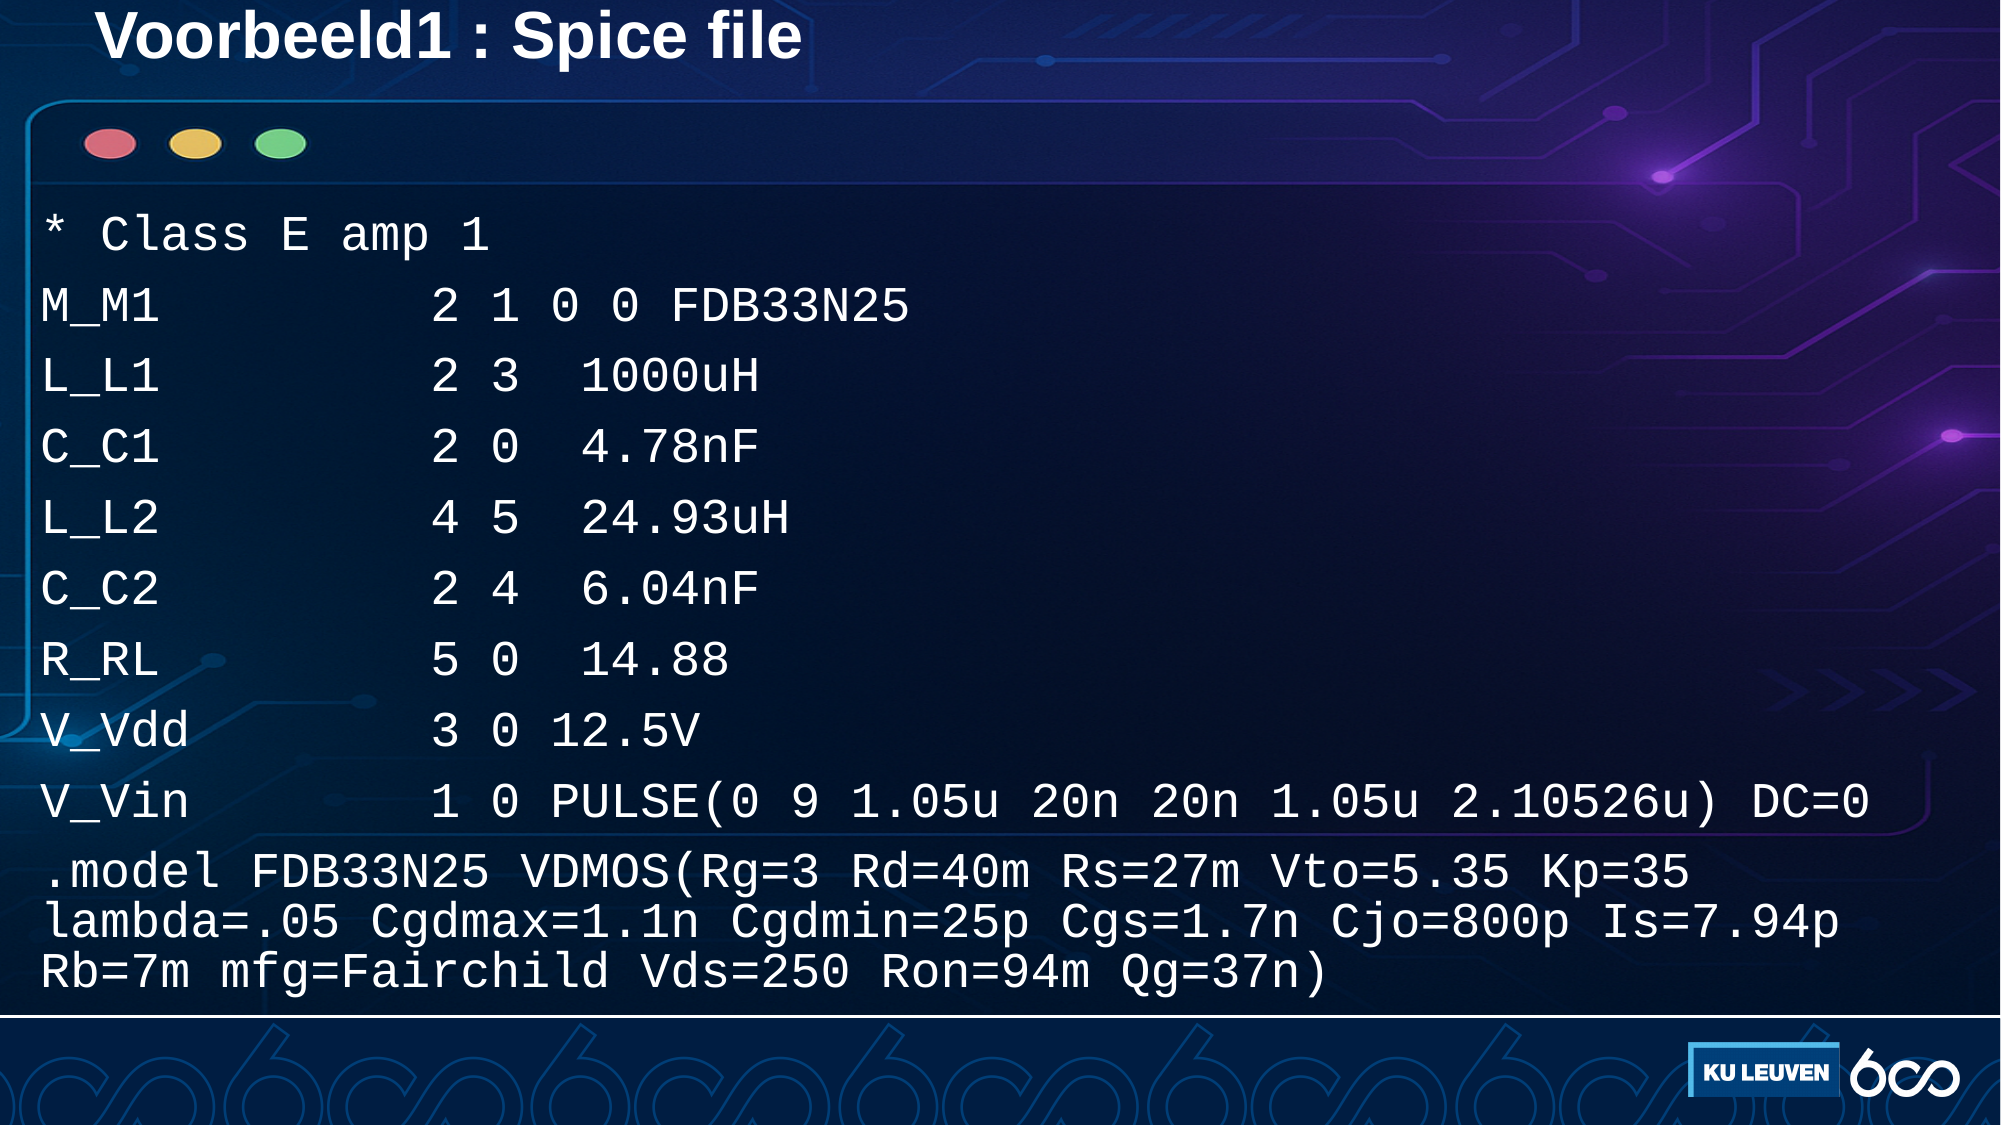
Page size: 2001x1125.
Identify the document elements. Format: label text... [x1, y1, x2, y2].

title Voorbeeld1 : Spice file [94, 0, 1906, 96]
list * Class E amp 1 M_M1 2 1 0 0 FDB33N25 L_L1 2 3 1000uH C_C1 2 0 4.78nF L_L2 4 5 24.93uH C_C2 2 4 6.04nF R_RL 5 0 14.88 V_Vdd 3 0 12.5V V_Vin 1 0 PULSE(0 9 1.05u 20n 20n 1.05u 2.10526u) DC=0 .model FDB33N25 VDMOS(Rg=3 Rd=40m Rs=27m Vto=5.35 Kp=35 lambda=.05 Cgdmax=1.1n Cgdmin=25p Cgs=1.7n Cjo=800p Is=7.94p Rb=7m mfg=Fairchild Vds=250 Ron=94m Qg=37n) [40, 210, 1945, 982]
picture [0, 1018, 2001, 1125]
picture [0, 0, 2001, 1015]
